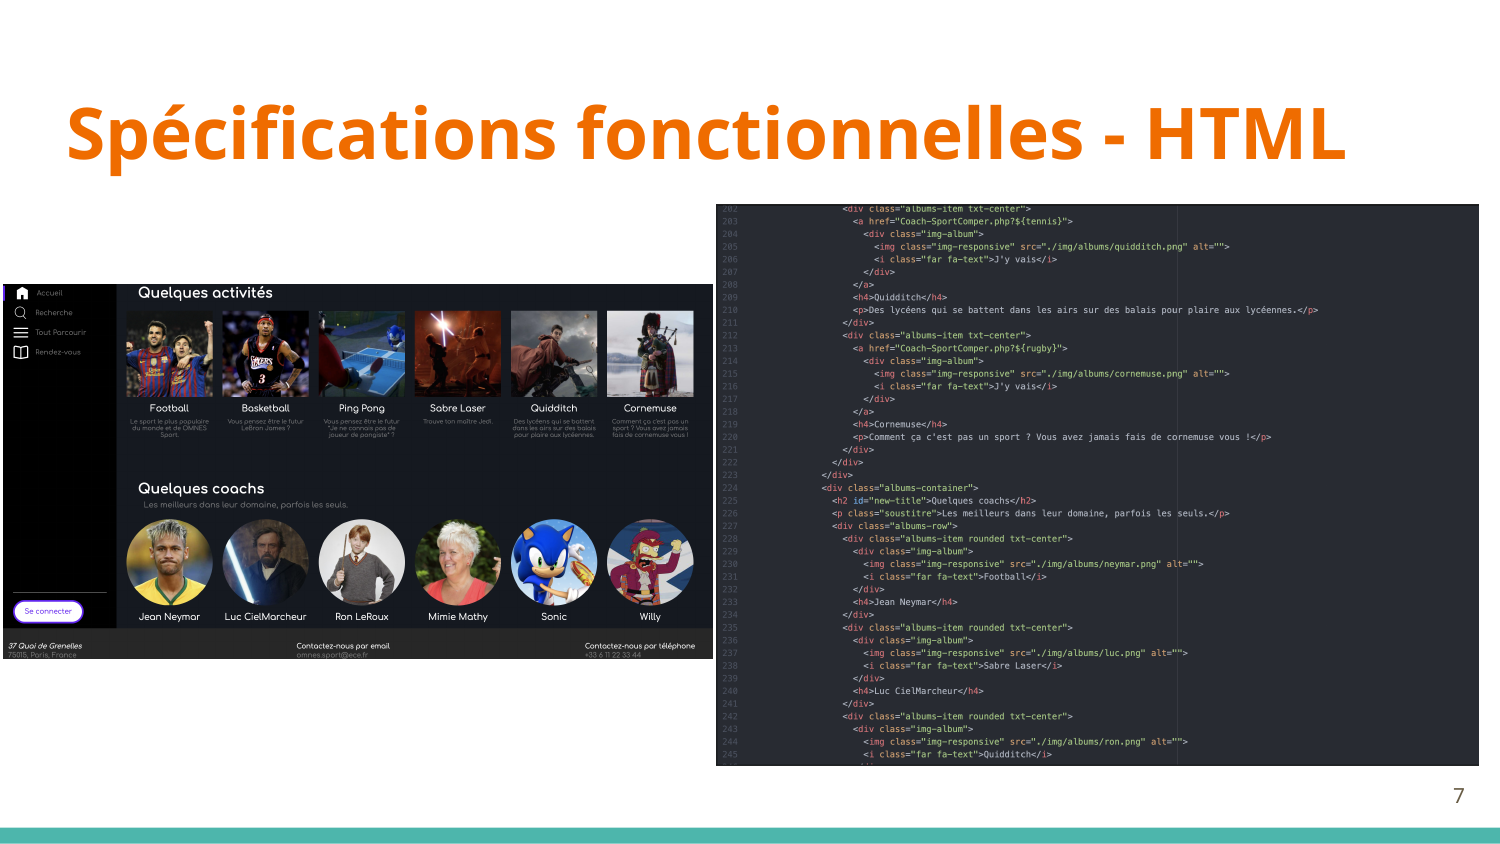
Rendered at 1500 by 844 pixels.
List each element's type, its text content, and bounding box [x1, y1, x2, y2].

slide_number 7 [1389, 772, 1480, 830]
picture [3, 284, 714, 660]
picture [716, 204, 1479, 766]
title Spécifications fonctionnelles - HTML [51, 72, 1449, 189]
